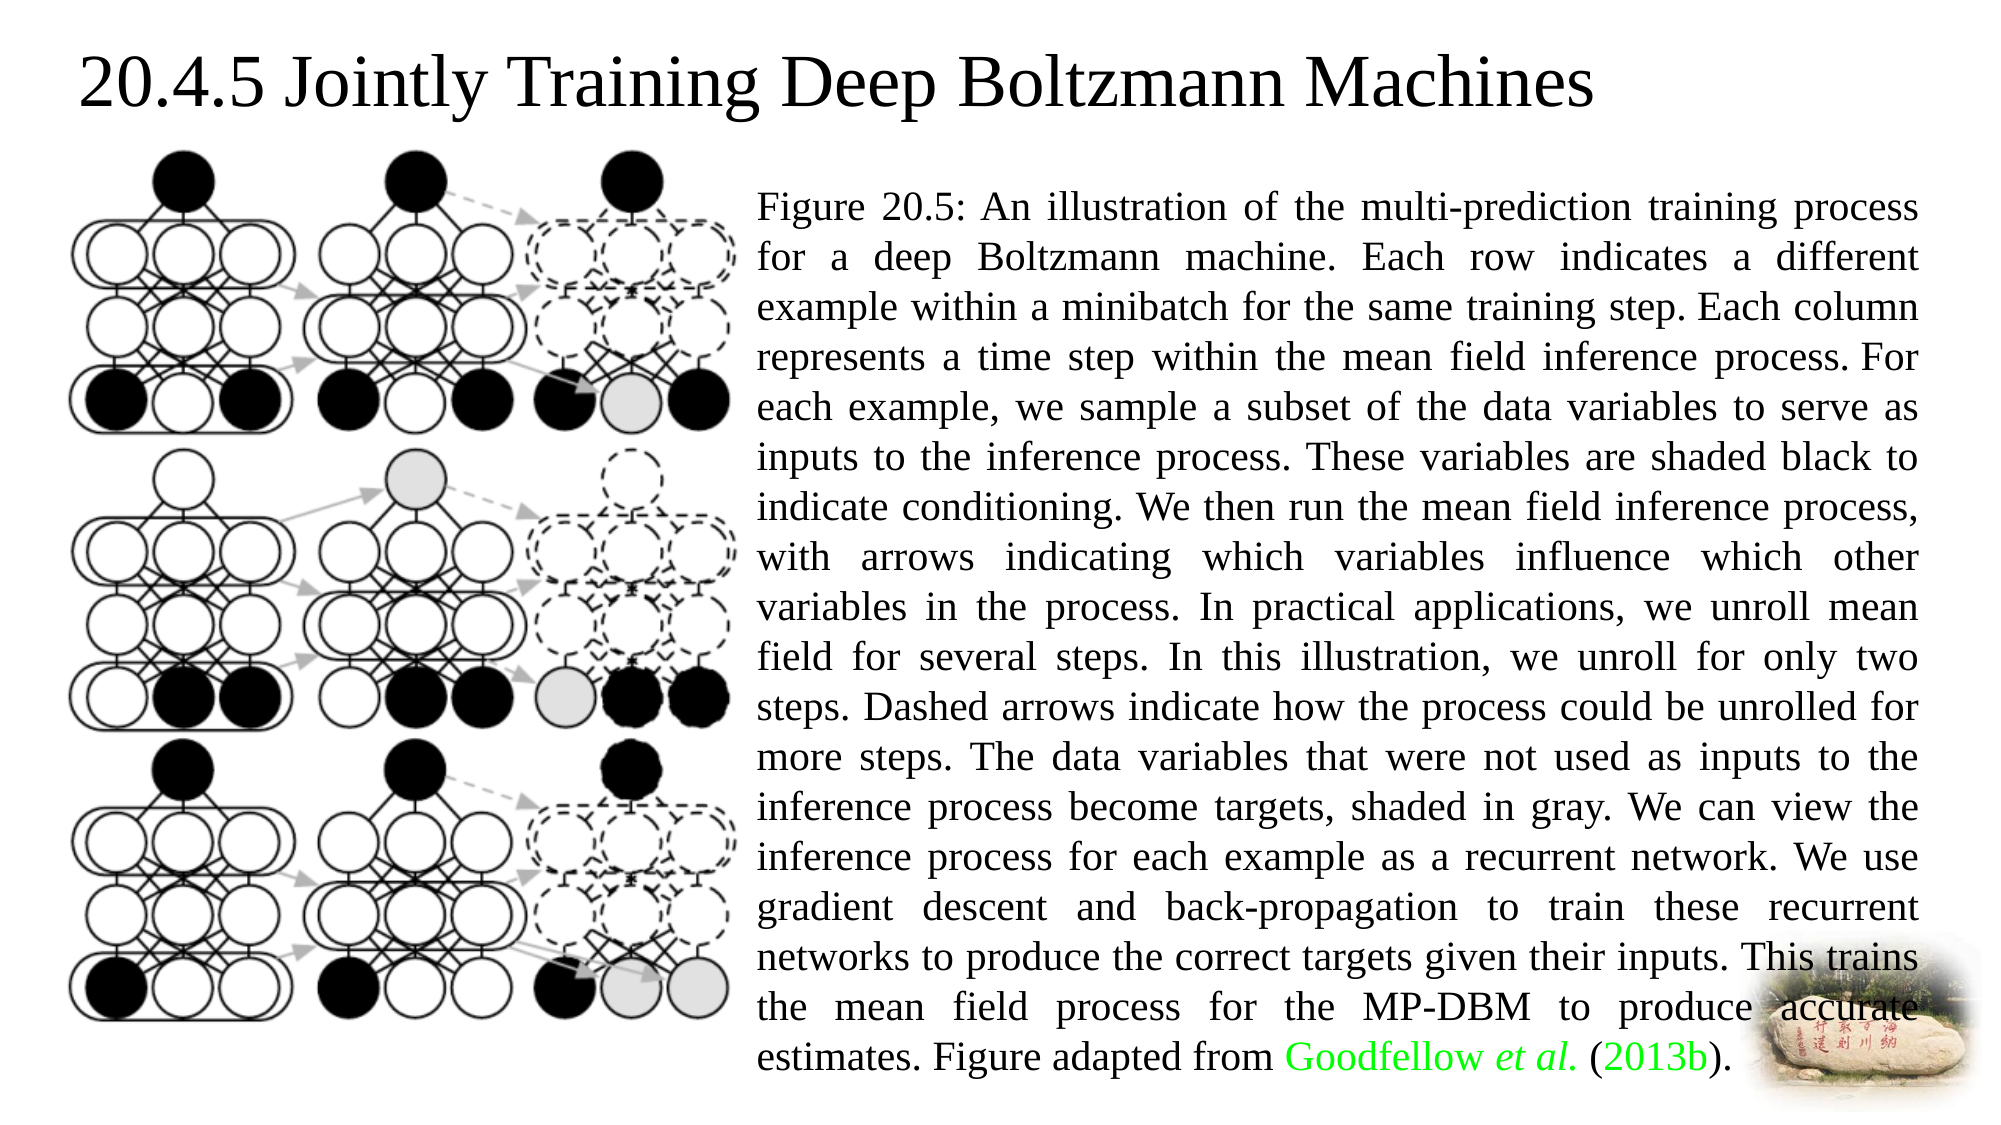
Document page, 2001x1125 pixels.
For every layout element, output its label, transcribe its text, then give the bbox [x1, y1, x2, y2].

picture [1740, 927, 1985, 1112]
title 20.4.5 Jointly Training Deep Boltzmann Machines [63, 21, 1936, 142]
list Figure 20.5: An illustration of the multi-prediction training process for a deep Boltzmann machine. Each row indicates a different example within a minibatch for the same training step. Each column represents a time step within the mean field inference process. For each example, we sample a subset of the data variables to serve as inputs to the inference process. These variables are shaded black to indicate conditioning. We then run the mean field inference process, with arrows indicating which variables influence which other variables in the process. In practical applications, we unroll mean field for several steps. In this illustration, we unroll for only two steps. Dashed arrows indicate how the process could be unrolled for more steps. The data variables that were not used as inputs to the inference process become targets, shaded in gray. We can view the inference process for each example as a recurrent network. We use gradient descent and back-propagation to train these recurrent networks to produce the correct targets given their inputs. This trains the mean field process for the MP-DBM to produce accurate estimates. Figure adapted from Goodfellow et al. (2013b). [742, 171, 1936, 1014]
picture [63, 141, 742, 1039]
